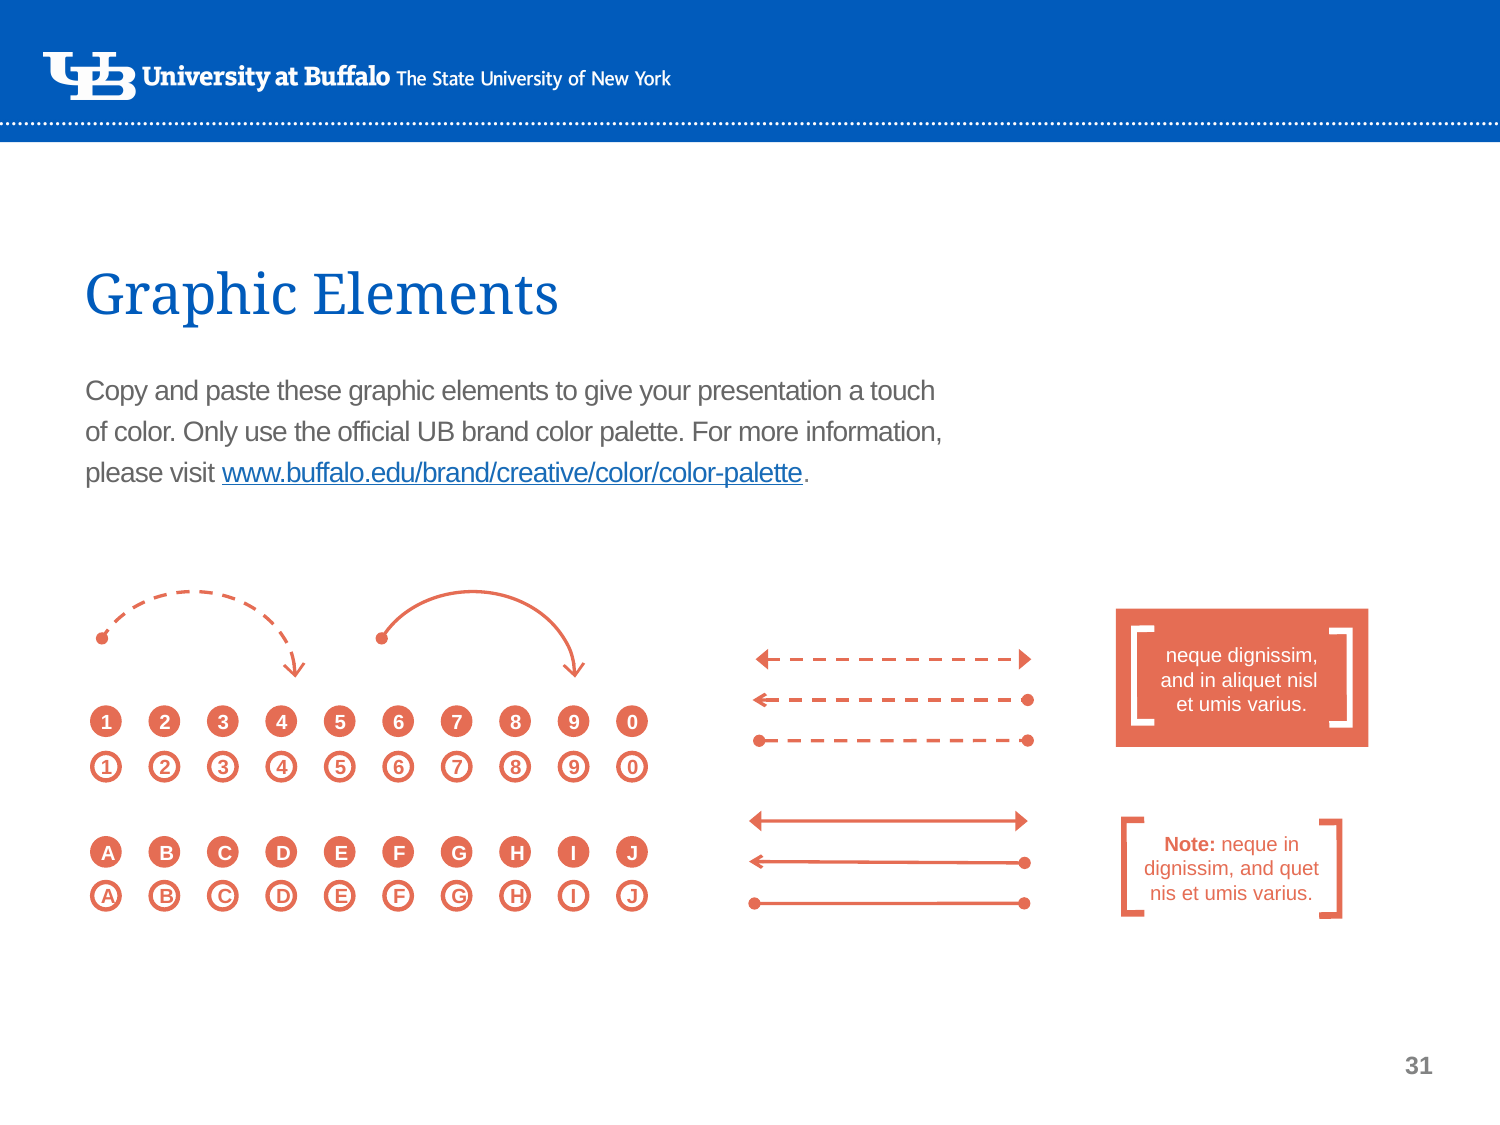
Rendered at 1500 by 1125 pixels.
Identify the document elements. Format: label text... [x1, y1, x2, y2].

text_box C [208, 880, 238, 911]
text_box C [208, 837, 238, 867]
text_box [375, 591, 586, 678]
text_box 3 [208, 706, 238, 736]
text_box 1 [91, 751, 121, 782]
text_box D [266, 837, 297, 867]
text_box B [149, 837, 180, 867]
text_box 2 [149, 751, 180, 782]
text_box F [383, 880, 413, 911]
text_box 4 [266, 706, 297, 736]
text_box A [91, 880, 121, 911]
text_box 6 [383, 751, 414, 782]
text_box [1115, 607, 1370, 748]
text_box 5 [324, 706, 355, 736]
text_box [95, 591, 306, 678]
text_box B [149, 880, 180, 911]
text_box H [500, 837, 530, 867]
text_box 3 [208, 751, 238, 782]
text_box neque dignissim, and in aliquet nisl et umis varius. [1144, 635, 1339, 723]
text_box 9 [558, 706, 589, 736]
text_box A [91, 837, 121, 867]
text_box [1329, 627, 1353, 728]
text_box 8 [500, 706, 530, 736]
text_box 1 [91, 706, 121, 736]
text_box 0 [617, 706, 647, 736]
text_box F [383, 837, 413, 867]
picture [0, 0, 1500, 1125]
text_box [1121, 816, 1145, 917]
text_box 6 [383, 706, 413, 736]
text_box J [617, 837, 647, 867]
text_box 9 [558, 751, 589, 782]
text_box Graphic Elements [70, 216, 596, 335]
text_box D [266, 880, 297, 911]
text_box E [324, 880, 355, 911]
text_box I [558, 837, 589, 867]
text_box I [558, 880, 589, 911]
text_box H [500, 880, 530, 911]
text_box 7 [441, 706, 472, 736]
text_box 7 [441, 751, 472, 782]
text_box 0 [617, 751, 647, 782]
text_box G [441, 837, 472, 867]
text_box [1131, 625, 1155, 726]
text_box G [441, 880, 472, 911]
text_box 5 [325, 751, 355, 782]
text_box Copy and paste these graphic elements to give your presentation a touch of color. Only use the official UB brand color palette. For more information, please visit www.buffalo.edu/brand/creative/color/color-palette. [70, 358, 967, 512]
text_box 2 [149, 706, 180, 736]
text_box 8 [500, 751, 530, 782]
text_box [1319, 818, 1343, 919]
text_box Note: neque in dignissim, and quet nis et umis varius. [1122, 823, 1342, 912]
text_box E [324, 837, 355, 867]
text_box J [617, 880, 647, 911]
text_box 4 [266, 751, 297, 782]
